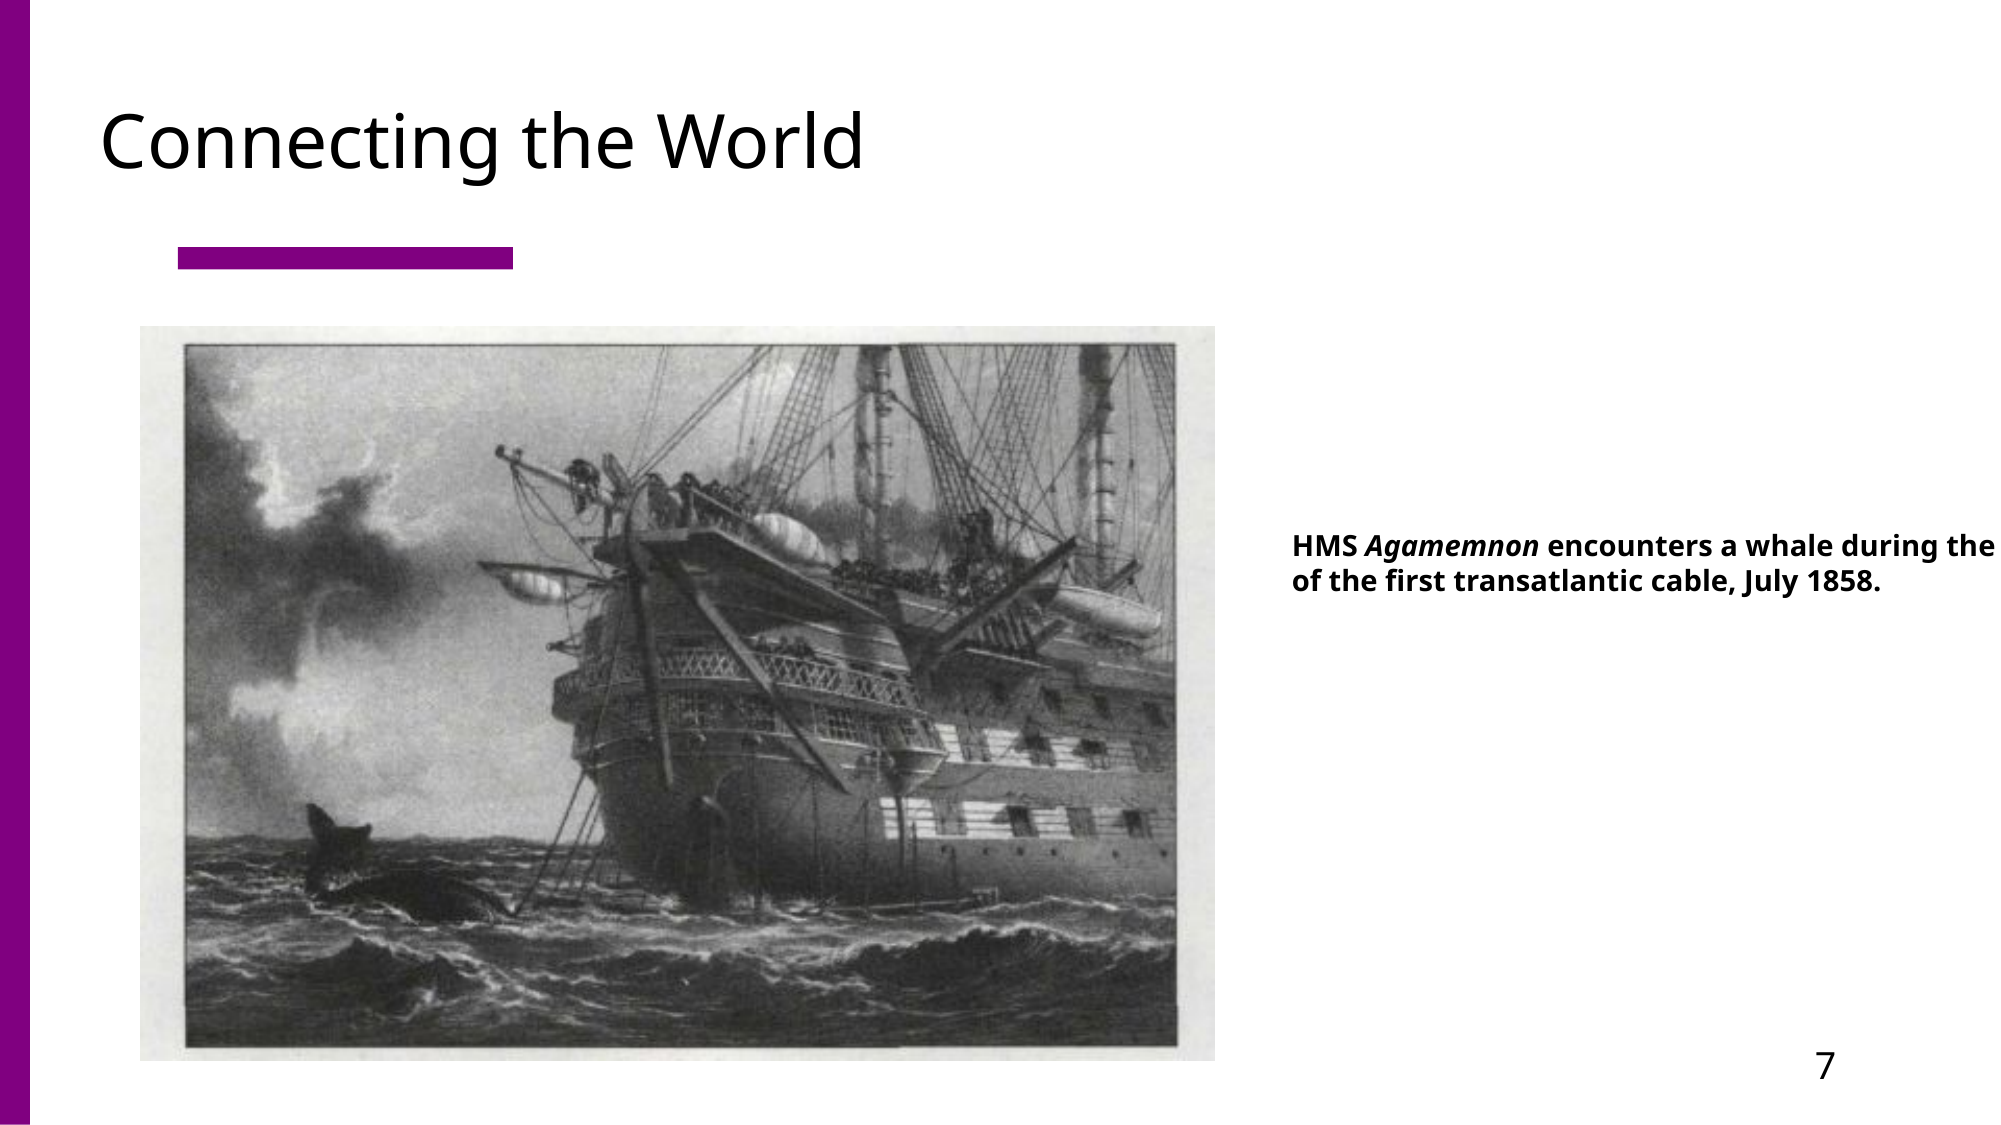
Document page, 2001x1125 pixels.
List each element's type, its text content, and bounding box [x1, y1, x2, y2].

text_box HMS Agamemnon encounters a whale during the laying of the first transatlantic cable, July 1858. [1277, 519, 2000, 675]
title Connecting the World [99, 44, 1900, 233]
picture [139, 326, 1216, 1061]
